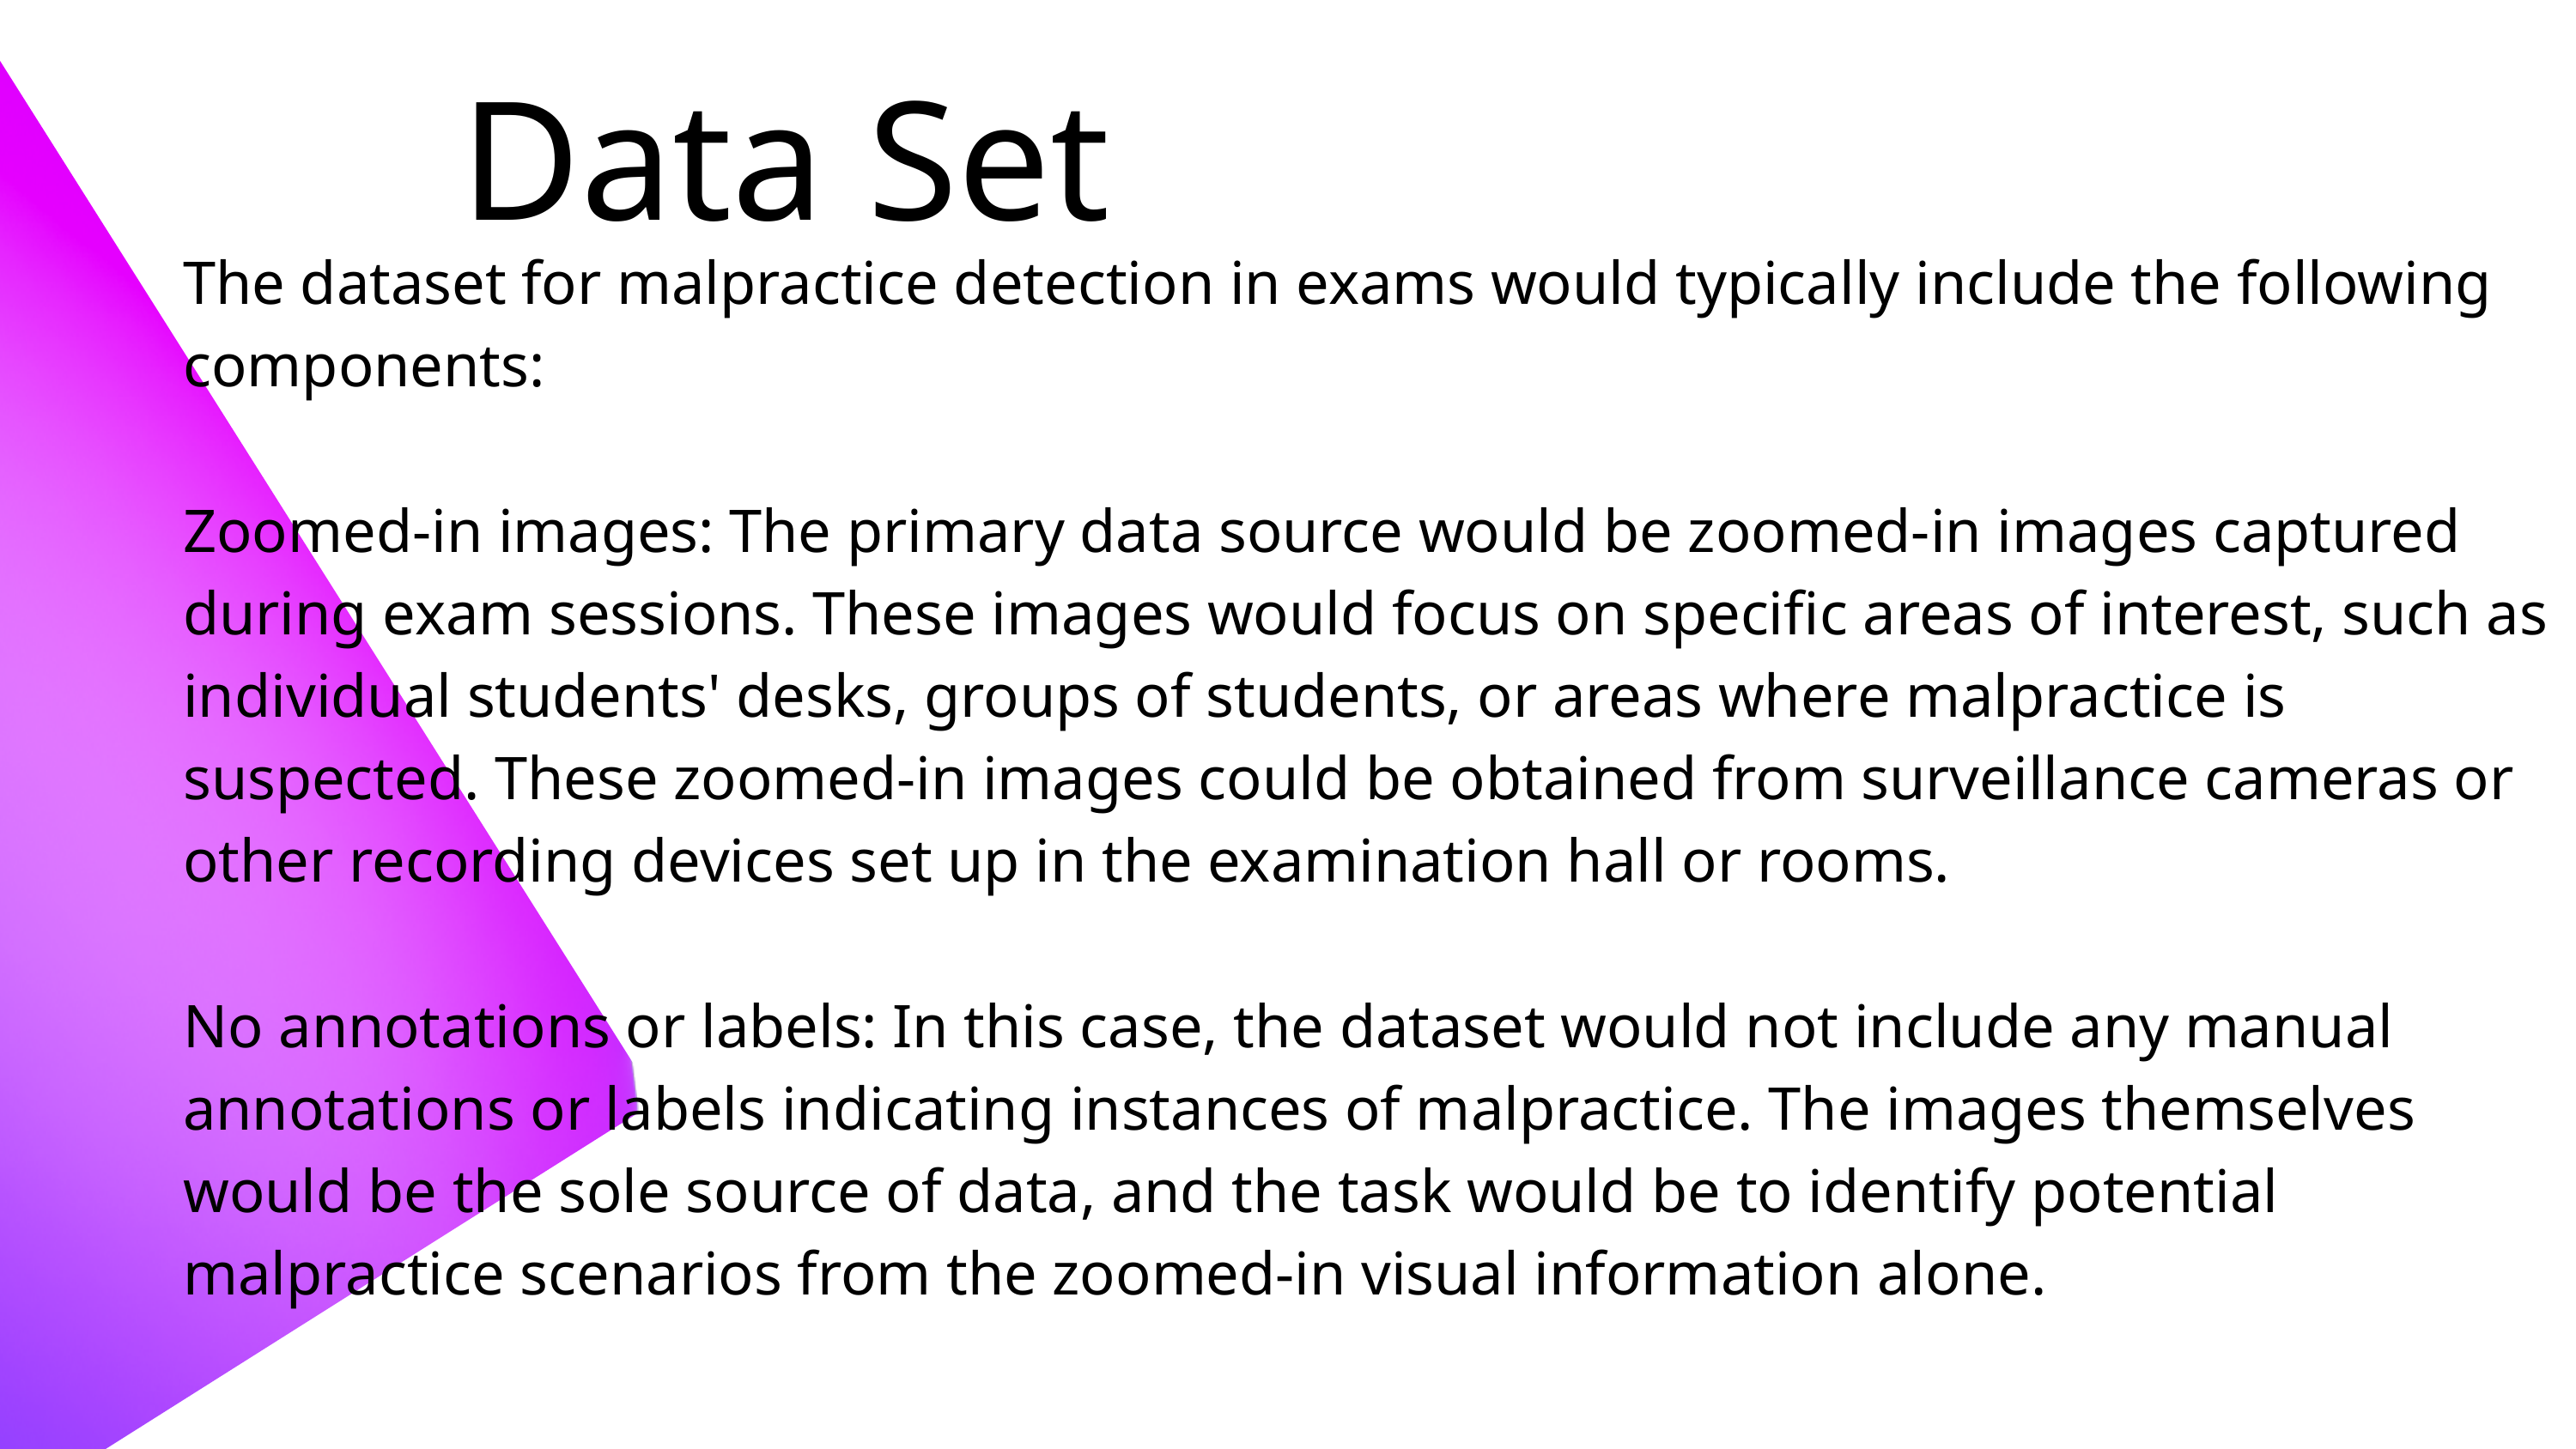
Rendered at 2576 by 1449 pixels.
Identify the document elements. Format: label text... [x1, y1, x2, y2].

text_box [0, 60, 331, 1449]
text_box Data Set [441, 22, 1129, 233]
text_box The dataset for malpractice detection in exams would typically include the following components: Zoomed-in images: The primary data source would be zoomed-in images captured during exam sessions. These images would focus on specific areas of interest, such as individual students' desks, groups of students, or areas where malpractice is suspected. These zoomed-in images could be obtained from surveillance cameras or other recording devices set up in the examination hall or rooms. No annotations or labels: In this case, the dataset would not include any manual annotations or labels indicating instances of malpractice. The images themselves would be the sole source of data, and the task would be to identify potential malpractice scenarios from the zoomed-in visual information alone. [183, 233, 2550, 1307]
